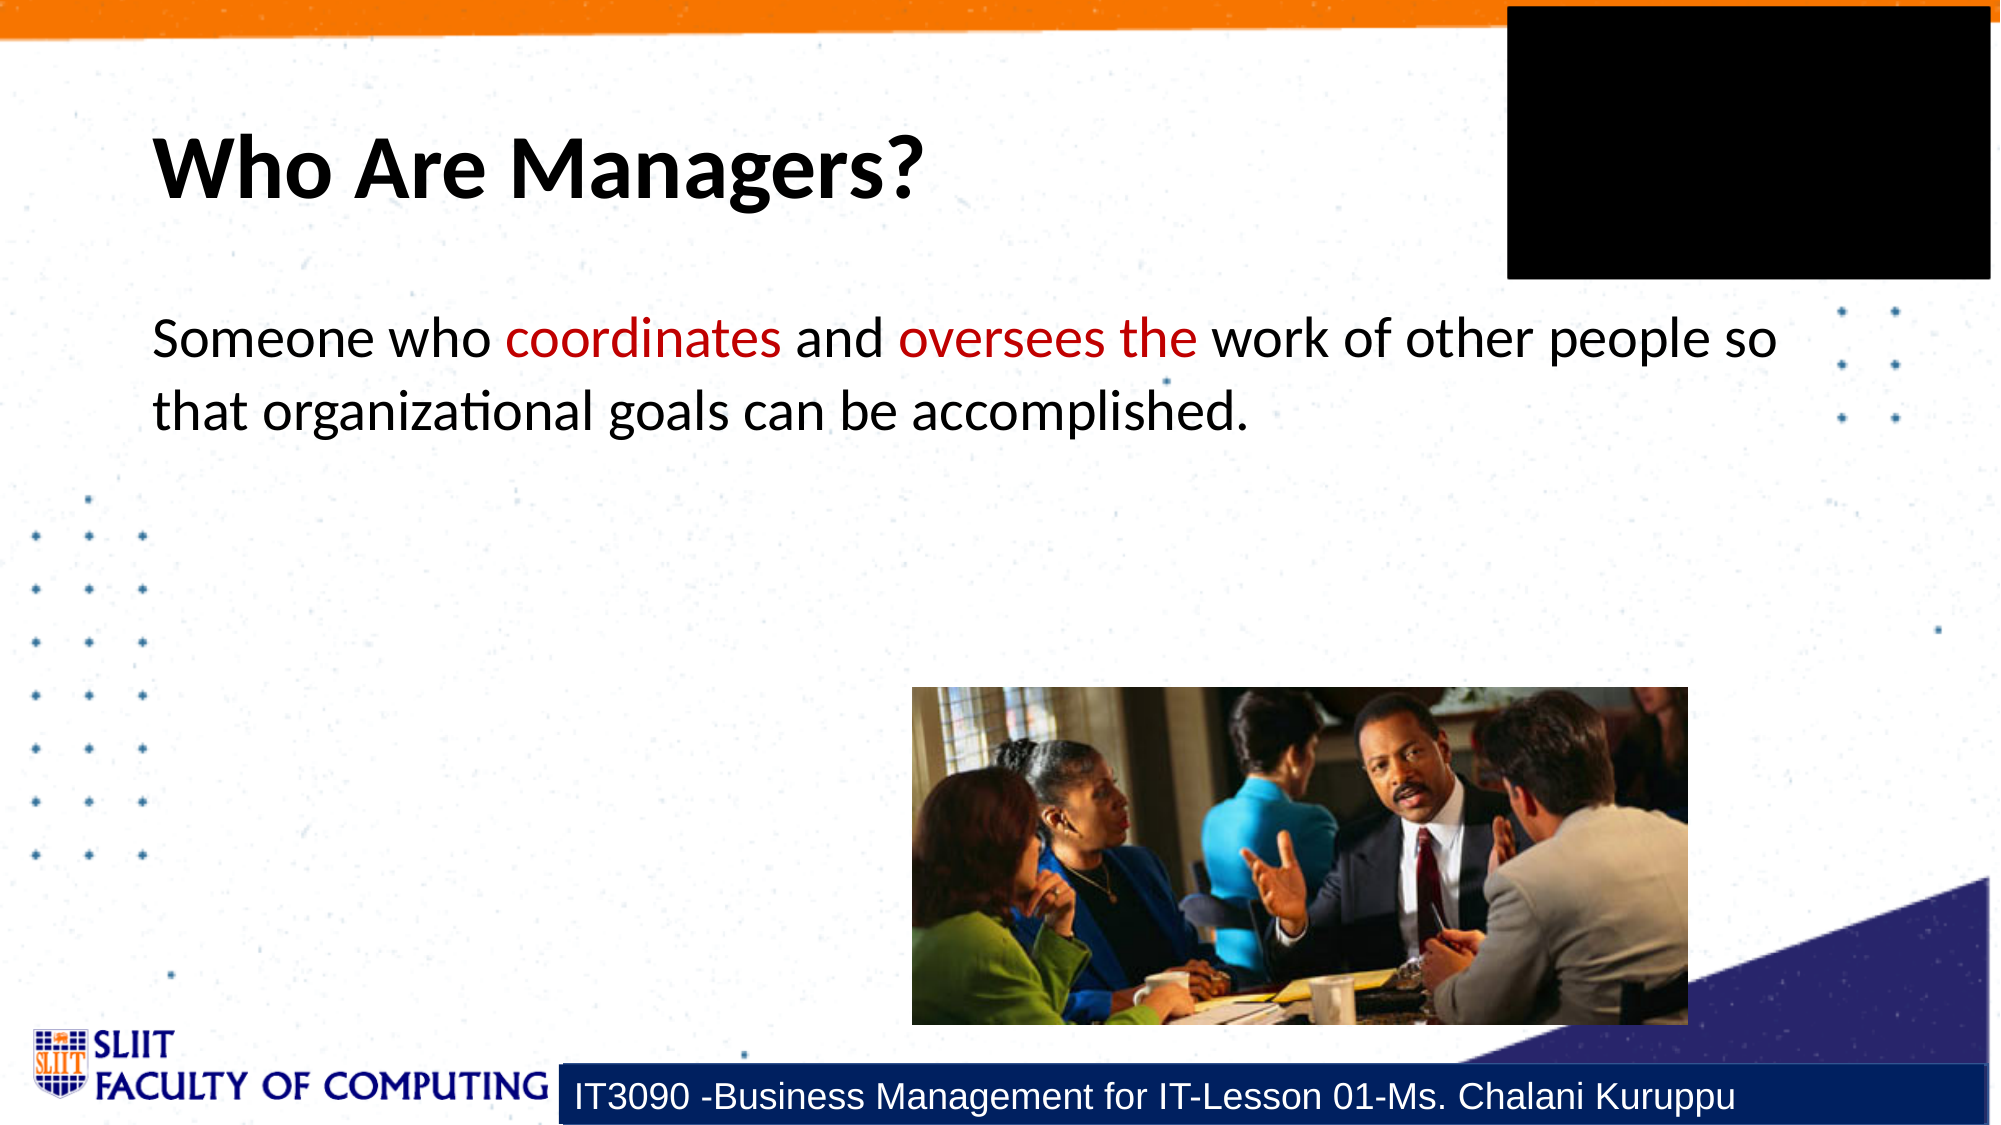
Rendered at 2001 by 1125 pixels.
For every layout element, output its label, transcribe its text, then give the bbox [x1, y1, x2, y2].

list Someone who coordinates and oversees the work of other people so that organizational goals can be accomplished. [137, 299, 1863, 1014]
picture [0, 0, 2000, 1125]
title Who Are Managers? [137, 59, 1440, 278]
text_box IT3090 -Business Management for IT-Lesson 01-Ms. Chalani Kuruppu [558, 1064, 1984, 1124]
